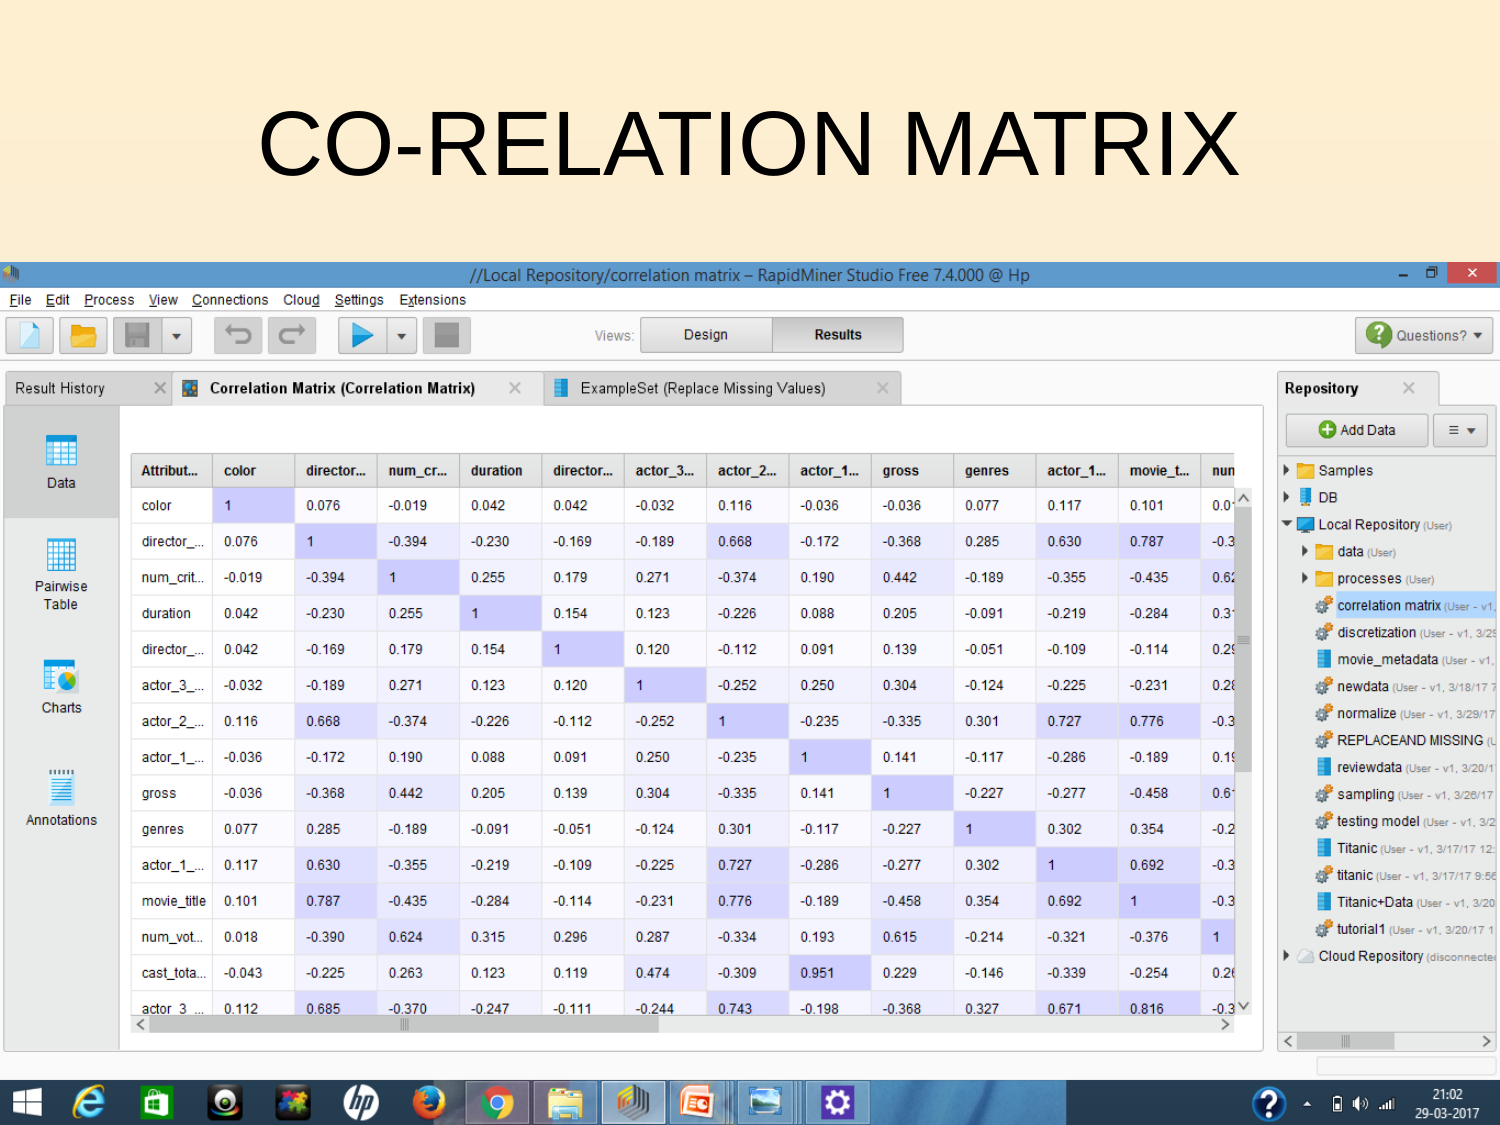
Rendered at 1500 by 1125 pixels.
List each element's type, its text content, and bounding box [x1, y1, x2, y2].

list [0, 262, 1500, 1125]
title CO-RELATION MATRIX [75, 45, 1425, 233]
